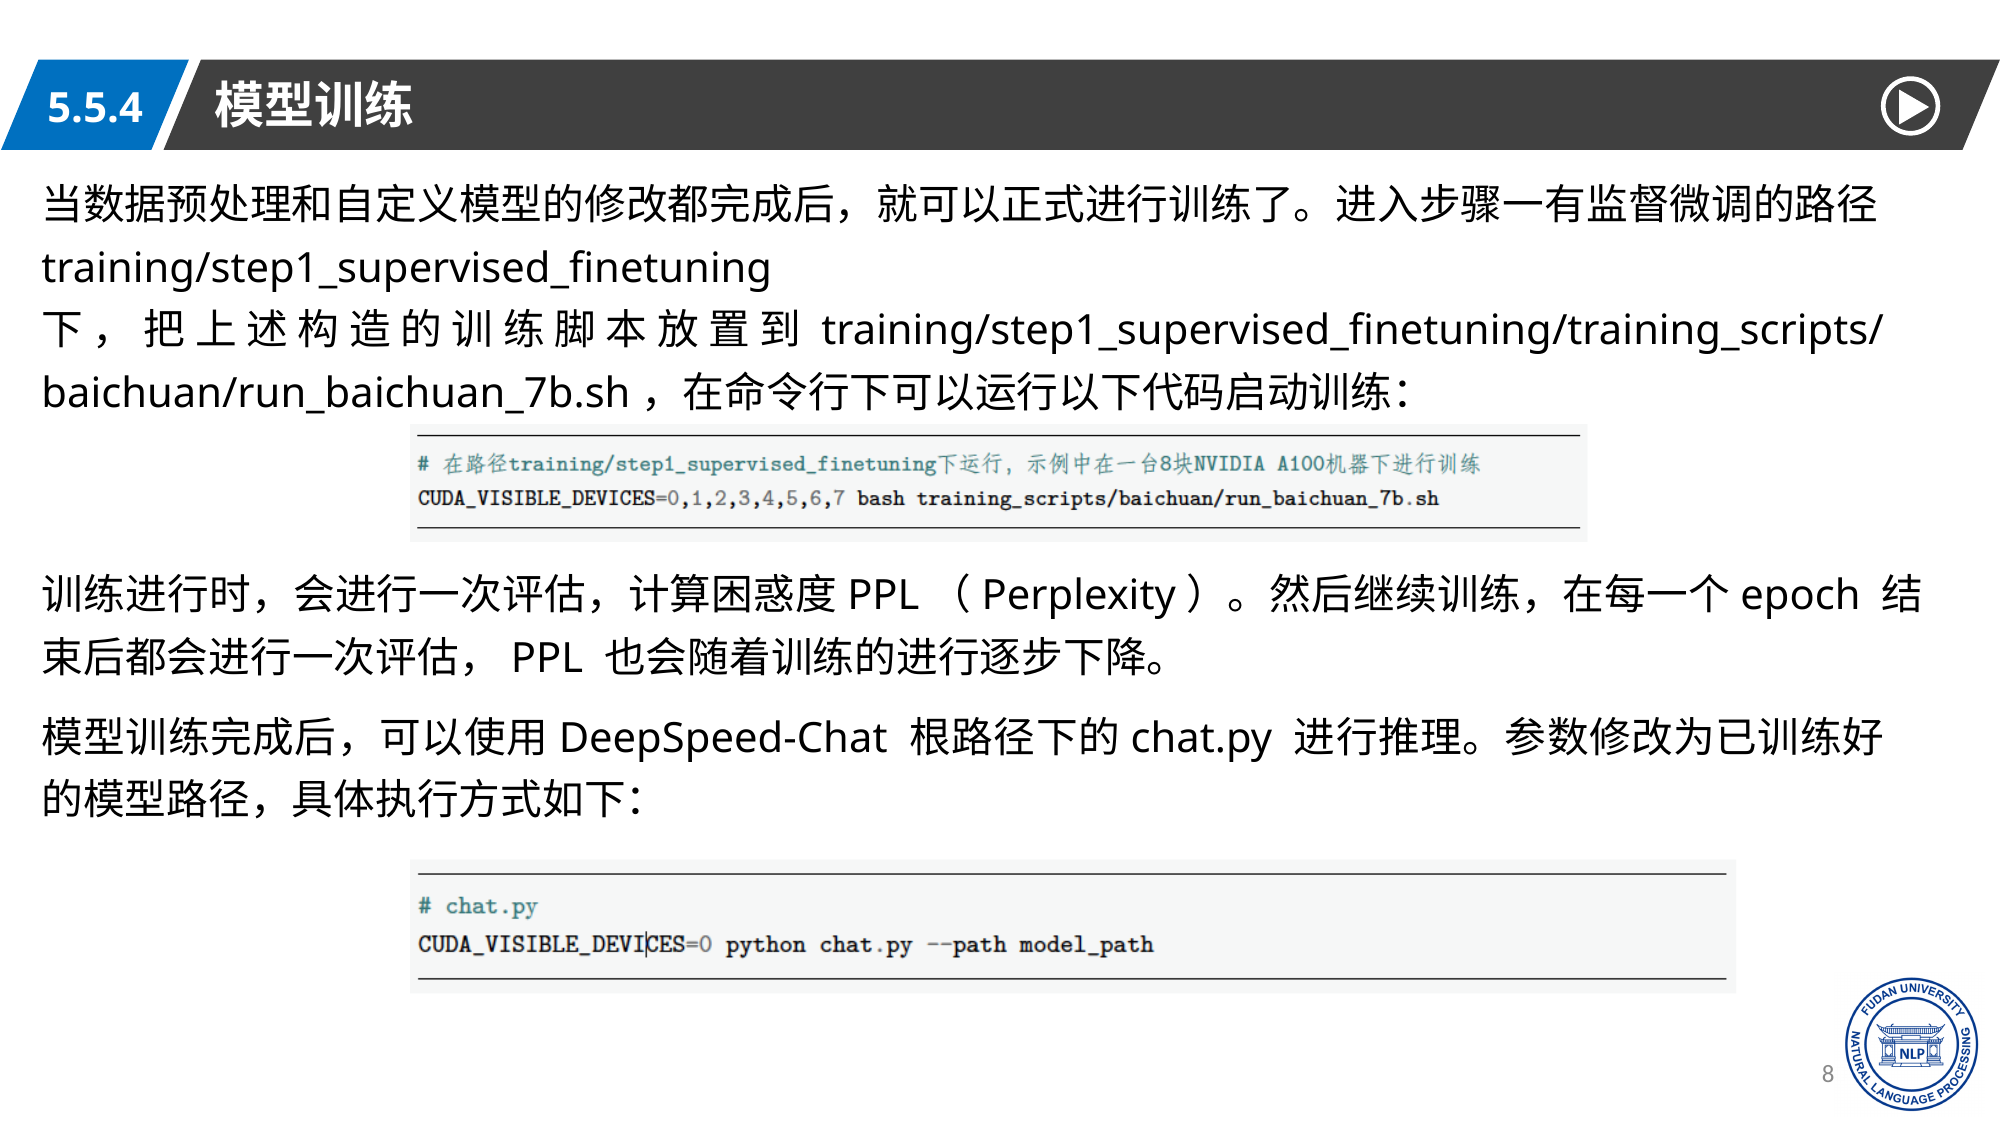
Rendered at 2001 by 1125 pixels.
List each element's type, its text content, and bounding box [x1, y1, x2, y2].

text_box 当数据预处理和自定义模型的修改都完成后，就可以正式进行训练了。进入步骤一有监督微调的路径training/step1_supervised_finetuning 下，把上述构造的训练脚本放置到training/step1_supervised_finetuning/training_scripts/baichuan/run_baichuan_7b.sh，在命令行下可以运行以下代码启动训练： [26, 158, 1900, 424]
text_box [163, 59, 2000, 150]
text_box [1, 89, 157, 150]
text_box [1883, 78, 1939, 134]
picture [409, 424, 1591, 543]
text_box 5.5.4 [26, 73, 164, 138]
text_box 训练进行时，会进行一次评估，计算困惑度PPL（Perplexity）。然后继续训练，在每一个epoch 结束后都会进行一次评估，PPL 也会随着训练的进行逐步下降。 [26, 548, 1938, 688]
picture [1834, 972, 1985, 1117]
slide_number 80 [1412, 1042, 1863, 1103]
text_box 模型训练完成后，可以使用DeepSpeed-Chat 根路径下的chat.py 进行推理。参数修改为已训练好的模型路径，具体执行方式如下： [26, 690, 1900, 831]
text_box [32, 59, 189, 120]
text_box 模型训练 [199, 66, 430, 142]
picture [409, 857, 1739, 999]
